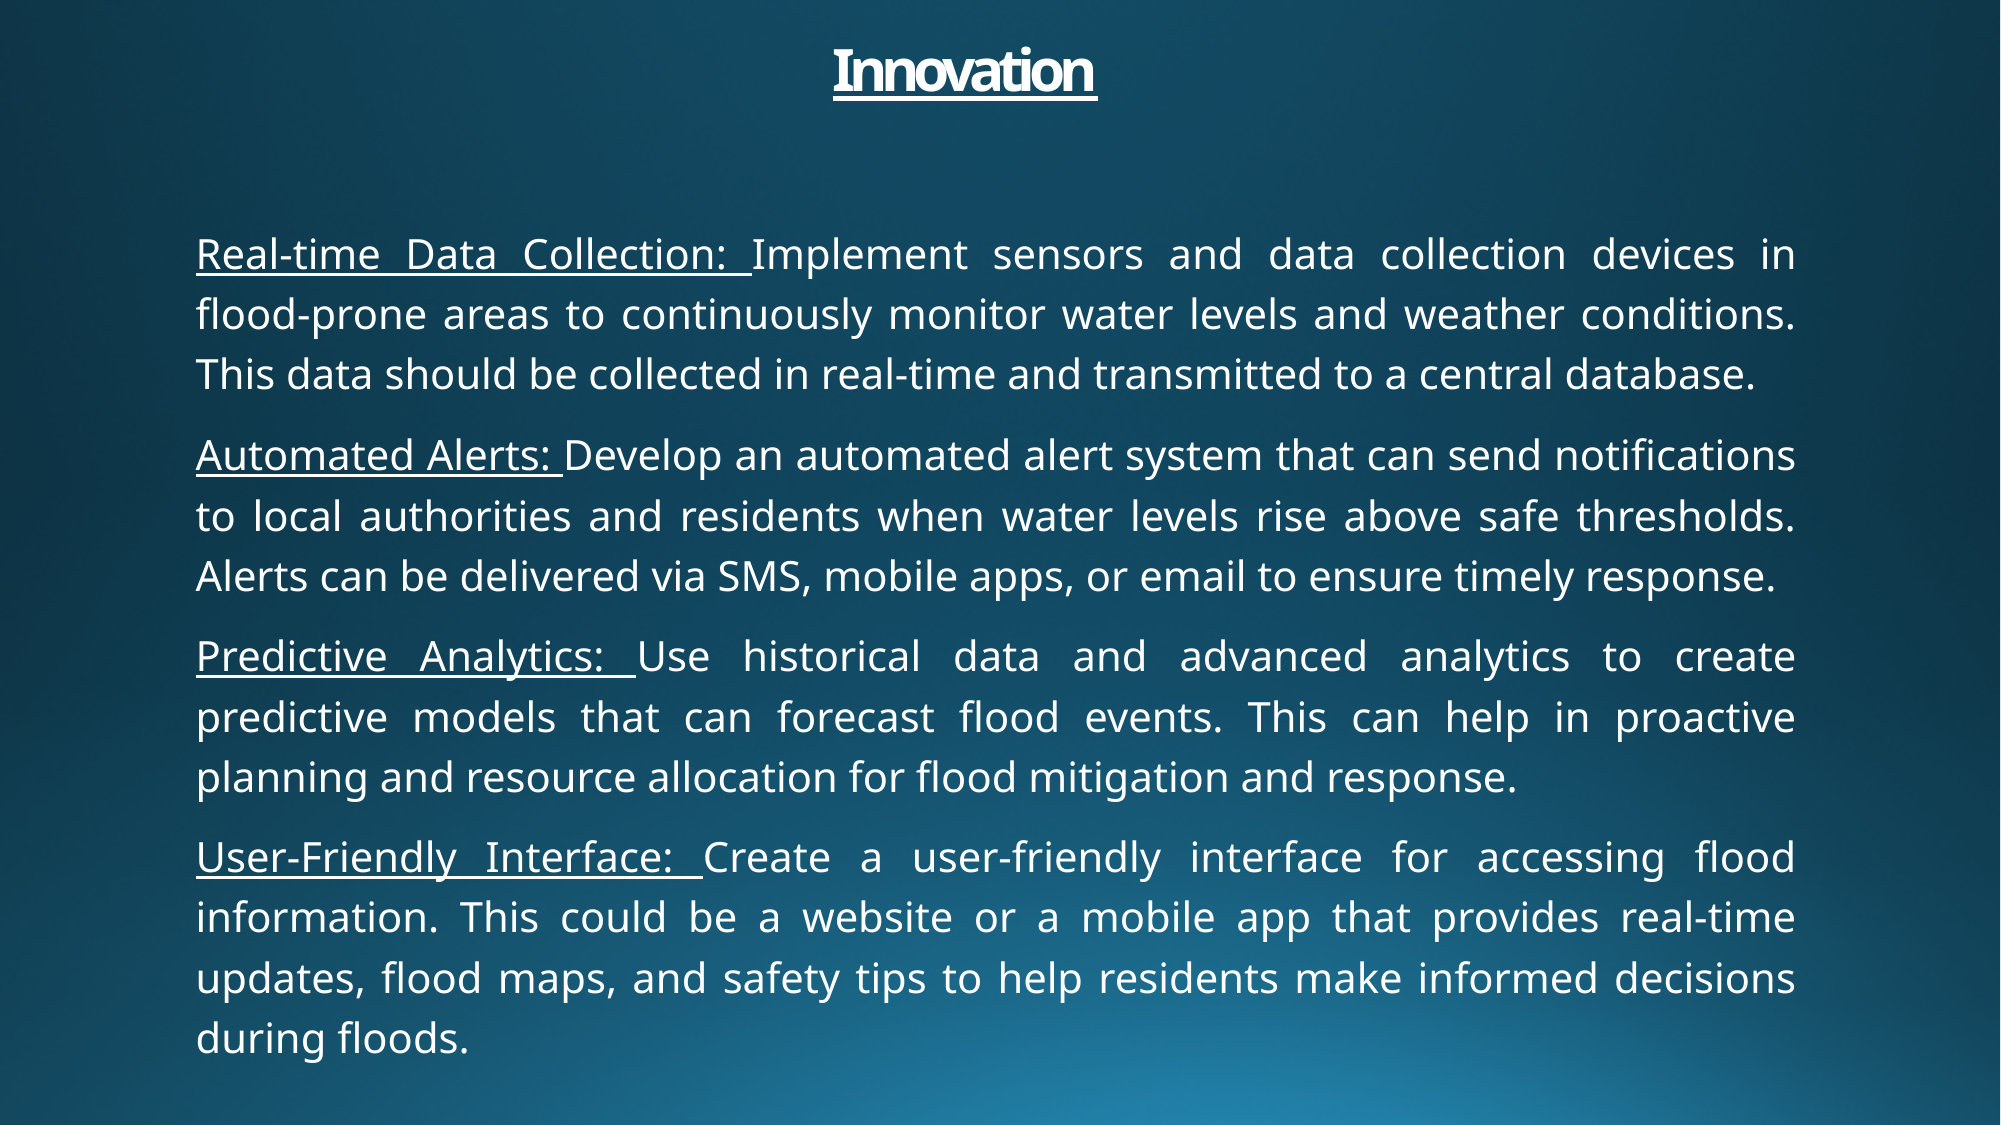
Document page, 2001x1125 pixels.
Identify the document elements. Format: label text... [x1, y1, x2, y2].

title Innovation [817, 33, 1179, 113]
picture [0, 0, 2001, 1125]
subtitle Real-time Data Collection: Implement sensors and data collection devices in flood-prone areas to continuously monitor water levels and weather conditions. This data should be collected in real-time and transmitted to a central database. Automated Alerts: Develop an automated alert system that can send notifications to local authorities and residents when water levels rise above safe thresholds. Alerts can be delivered via SMS, mobile apps, or email to ensure timely response. Predictive Analytics: Use historical data and advanced analytics to create predictive models that can forecast flood events. This can help in proactive planning and resource allocation for flood mitigation and response. User-Friendly Interface: Create a user-friendly interface for accessing flood information. This could be a website or a mobile app that provides real-time updates, flood maps, and safety tips to help residents make informed decisions during floods. [180, 113, 1812, 1069]
